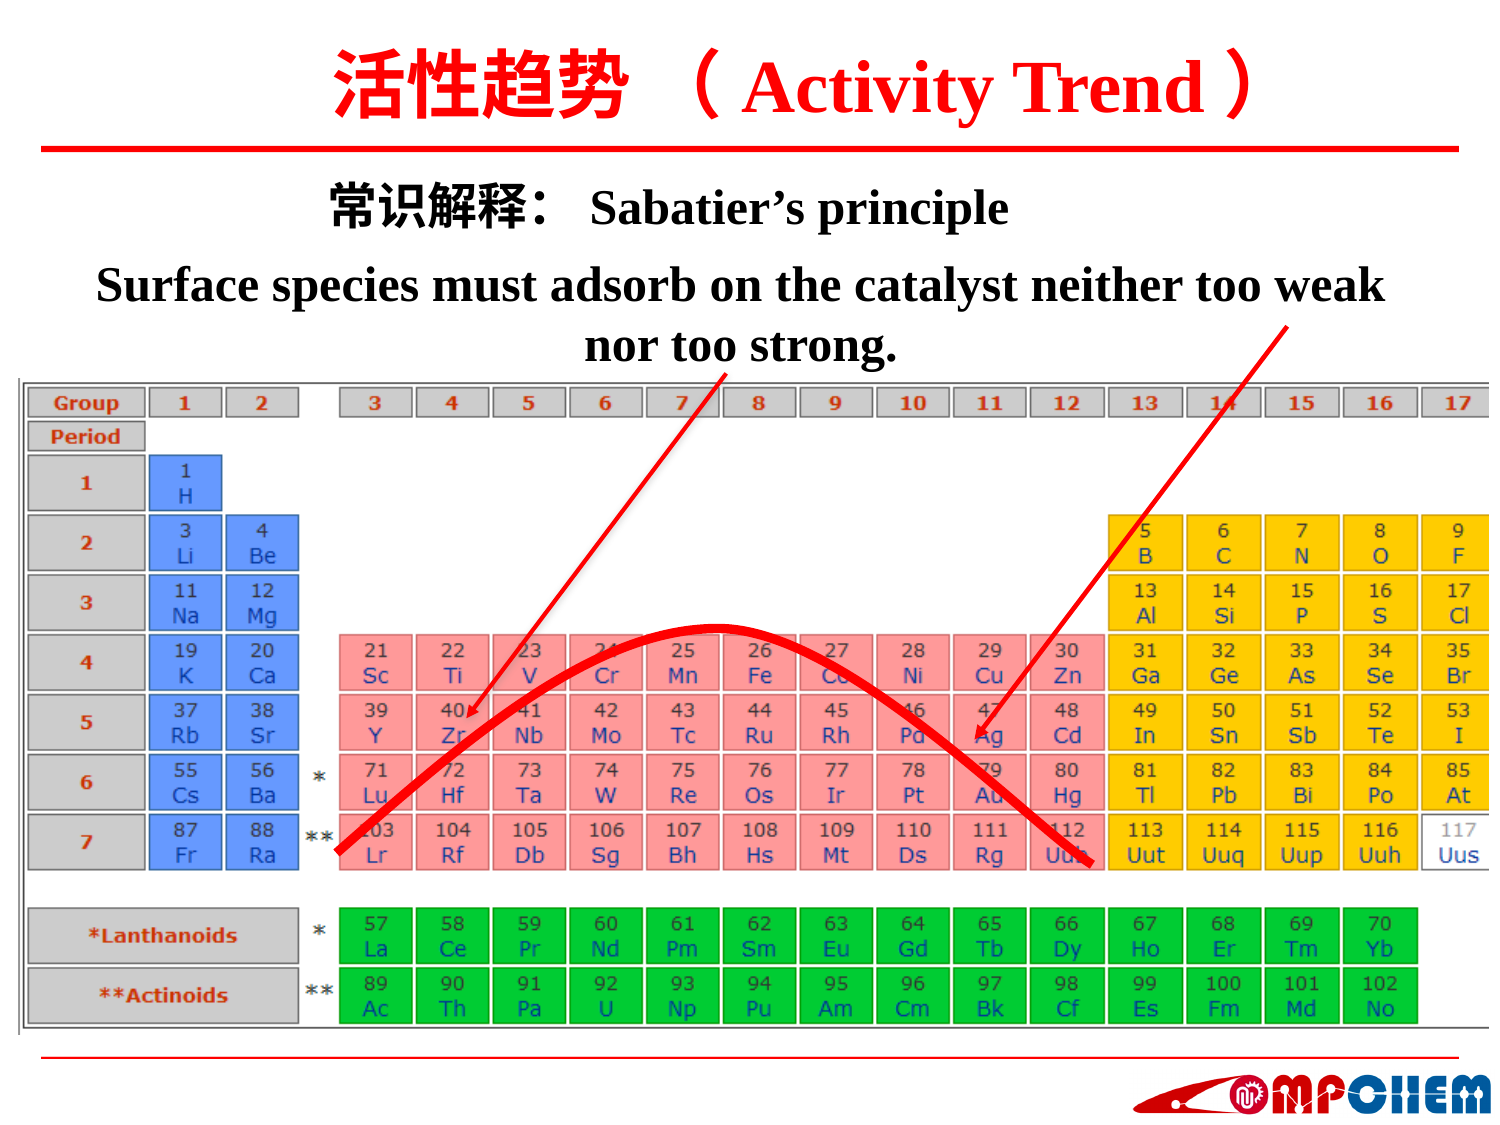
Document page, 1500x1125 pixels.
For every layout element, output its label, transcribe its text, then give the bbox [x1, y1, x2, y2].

text_box 活性趋势 （Activity Trend） [265, 29, 1365, 135]
text_box Surface species must adsorb on the catalyst neither too weak nor too strong. [41, 244, 1441, 377]
picture [1129, 1069, 1495, 1118]
text_box 常识解释：Sabatier’s principle [312, 167, 1223, 243]
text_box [17, 378, 1489, 1036]
